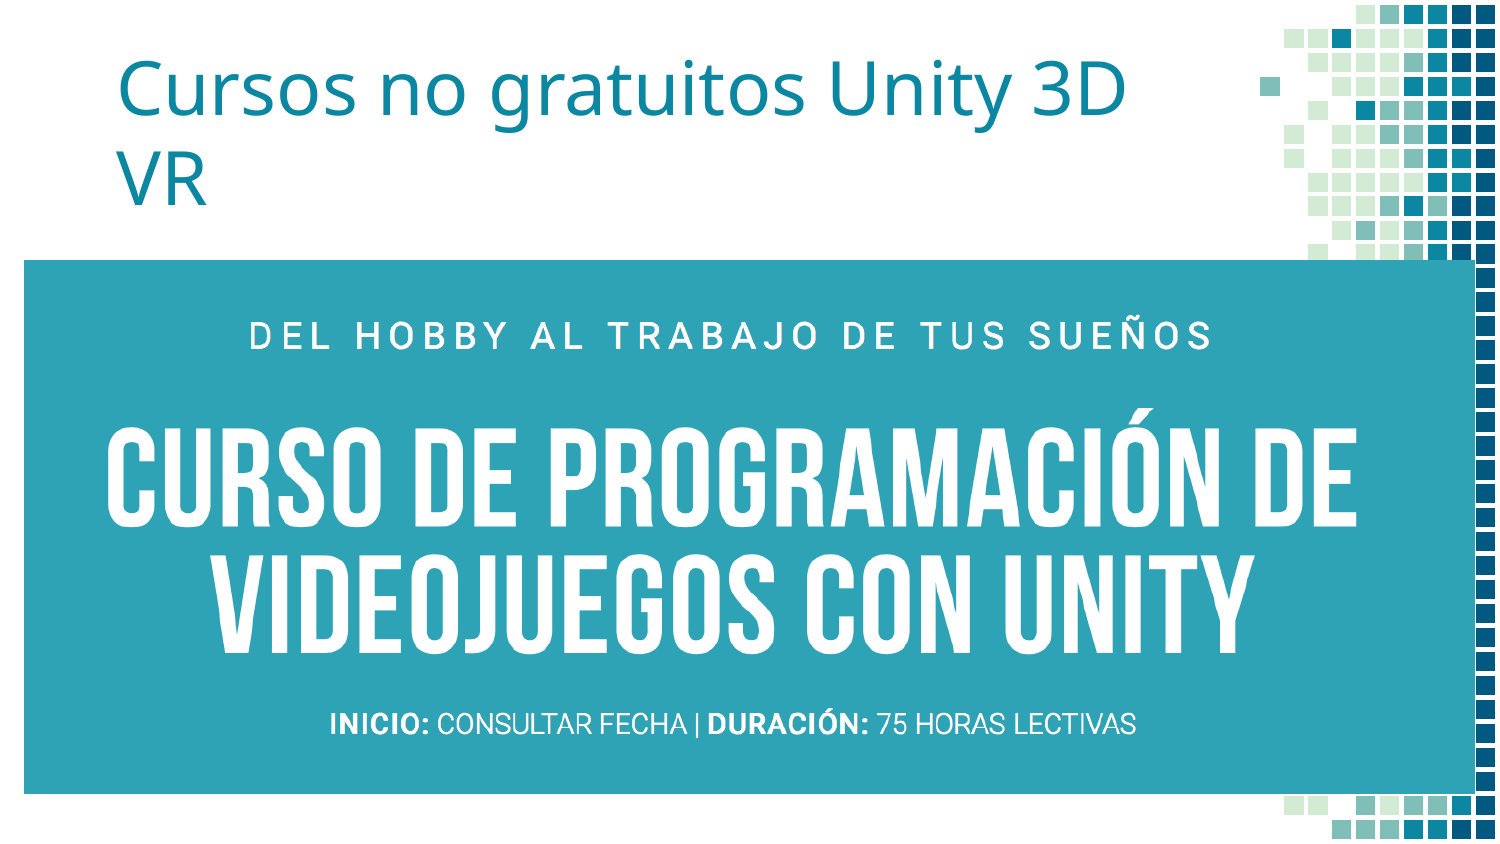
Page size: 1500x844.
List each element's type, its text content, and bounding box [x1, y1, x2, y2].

picture [24, 260, 1476, 794]
title Cursos no gratuitos Unity 3D VR [101, 94, 1211, 236]
